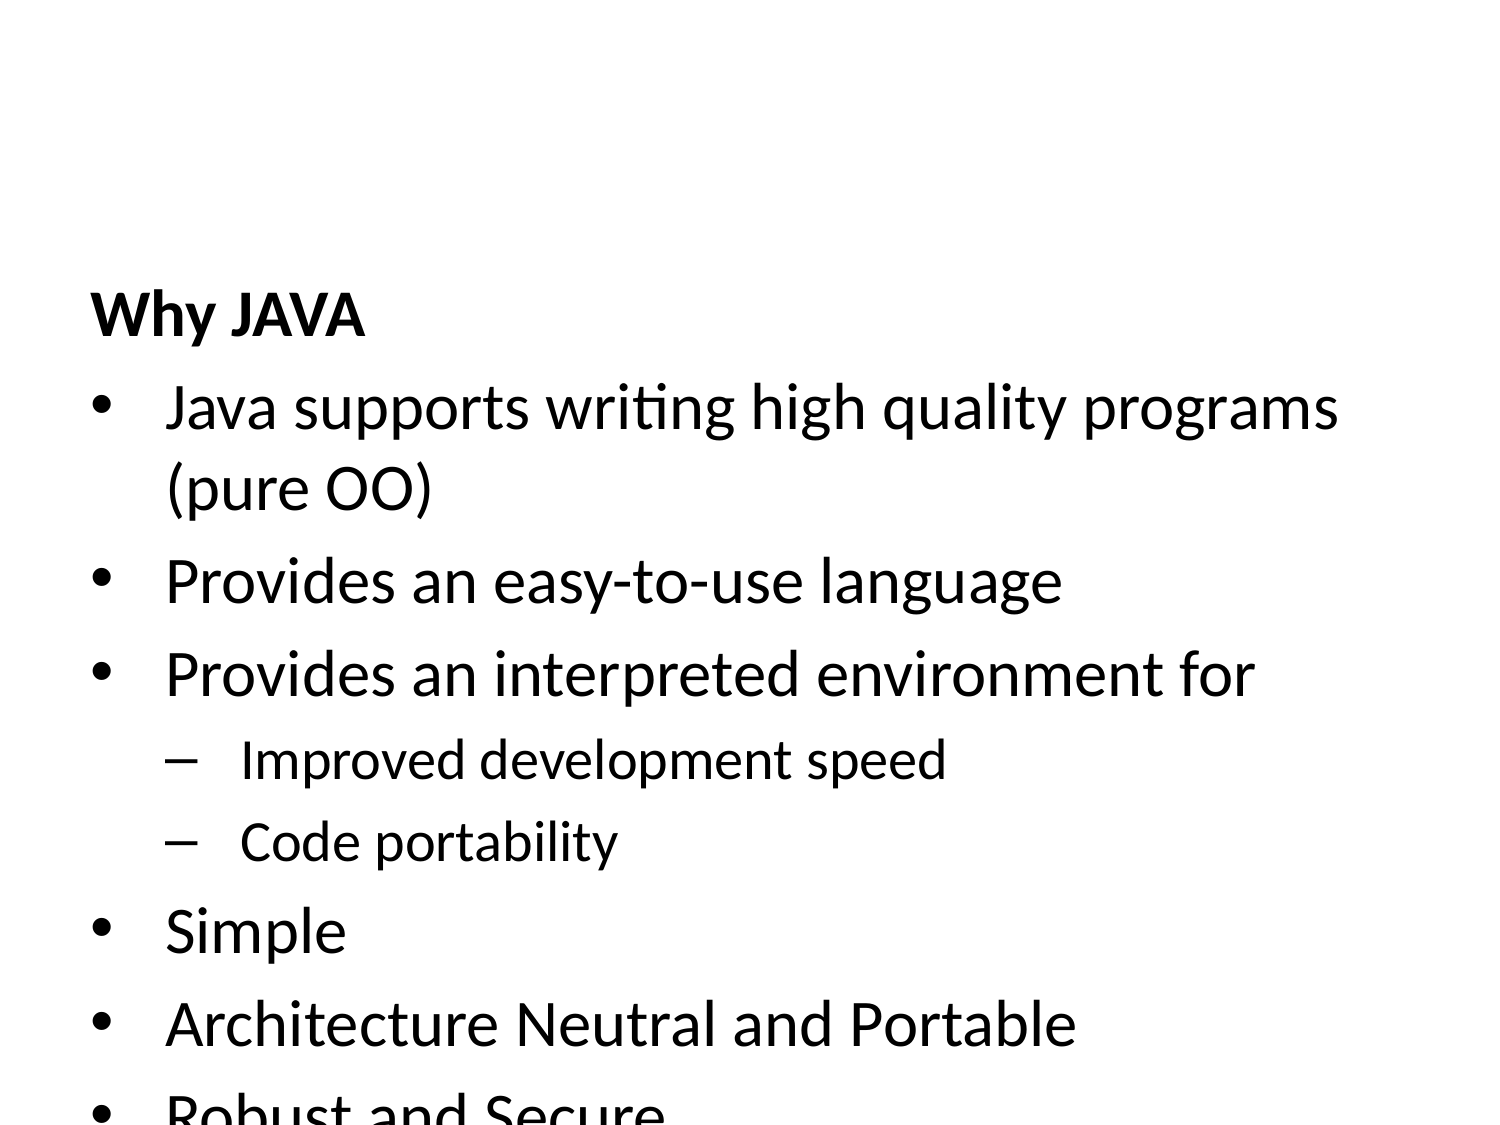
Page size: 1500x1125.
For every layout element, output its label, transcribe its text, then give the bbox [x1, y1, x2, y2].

list Why JAVA Java supports writing high quality programs (pure OO) Provides an easy-to-use language Provides an interpreted environment for Improved development speed Code portability Simple Architecture Neutral and Portable Robust and Secure High Performance [75, 262, 1425, 1005]
